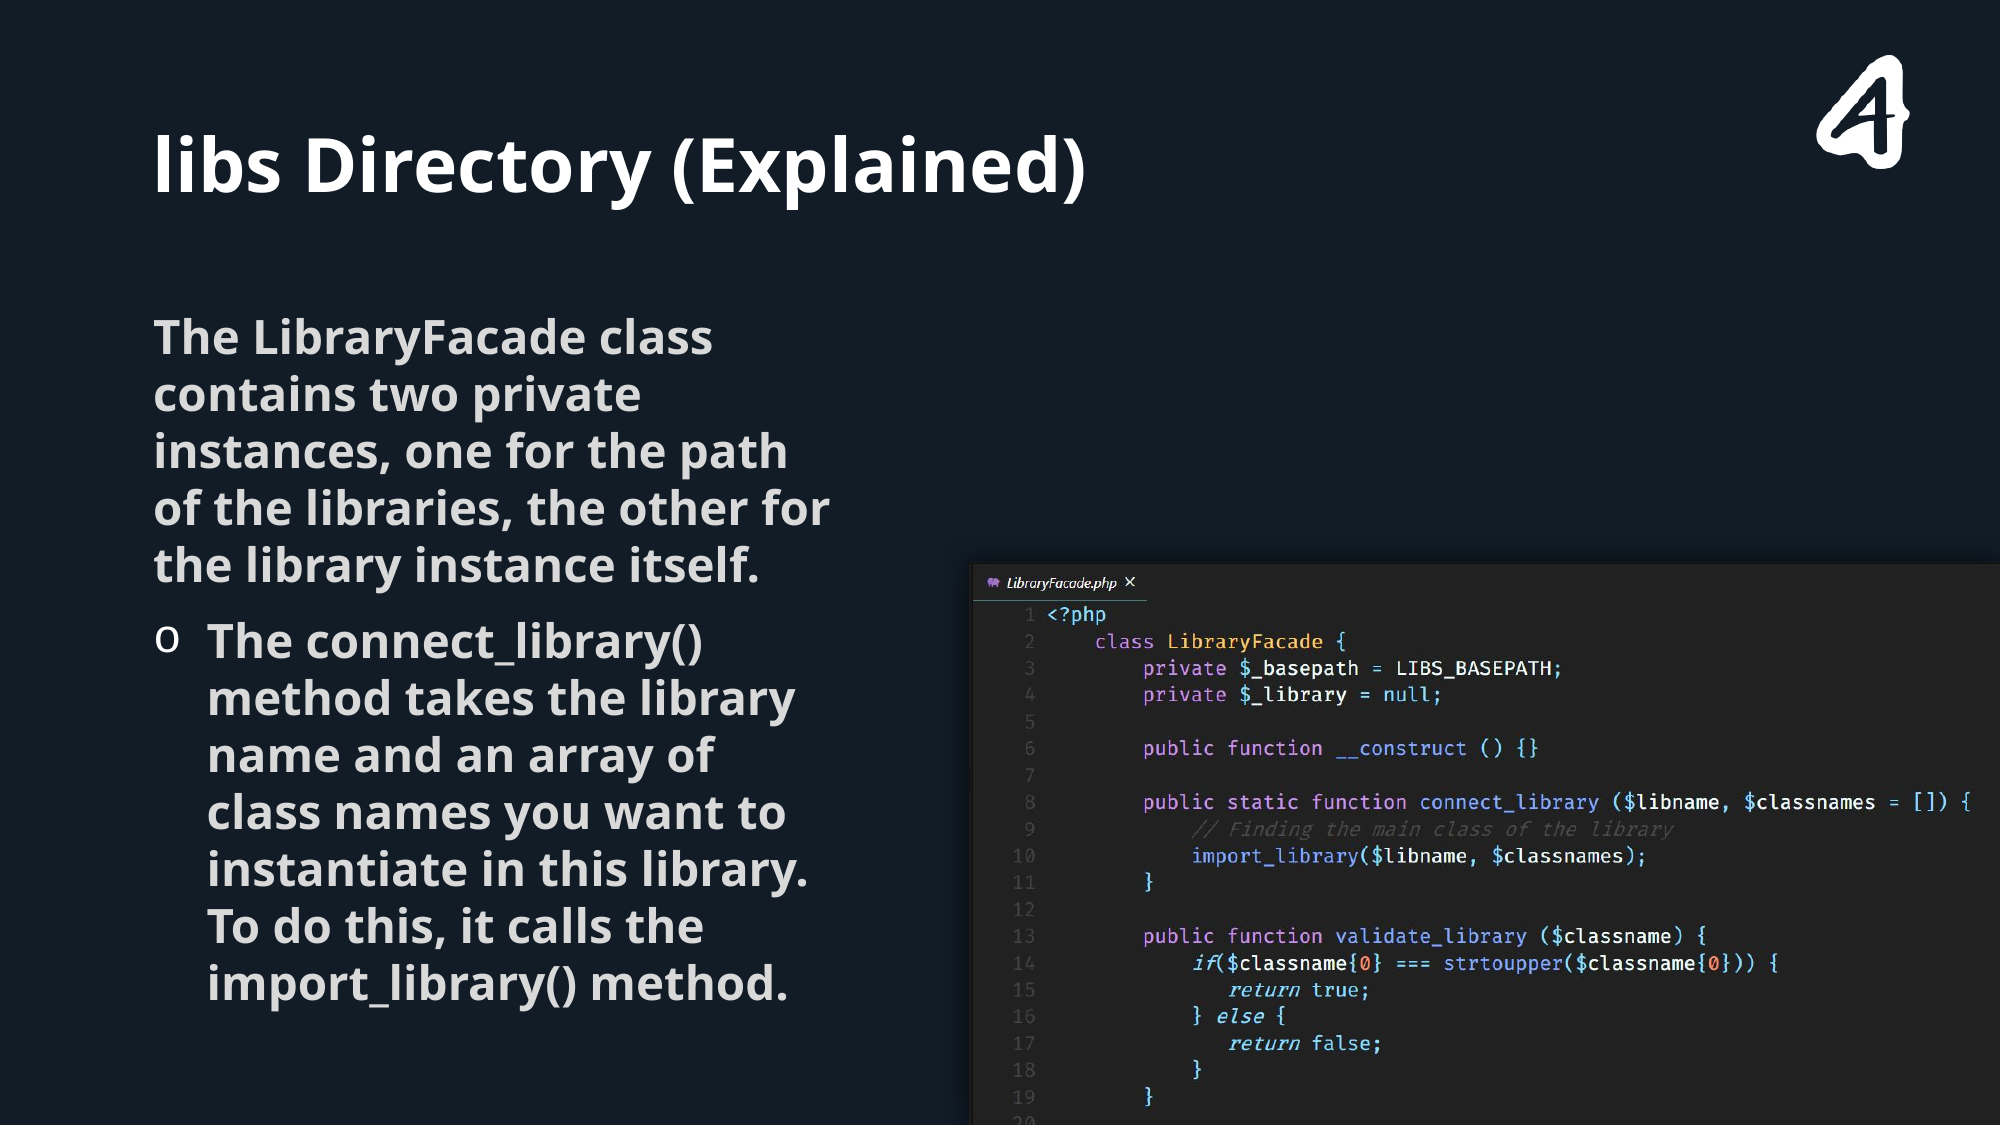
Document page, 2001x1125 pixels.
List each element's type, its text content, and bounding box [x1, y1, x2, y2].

title libs Directory (Explained) [137, 59, 1863, 278]
list The LibraryFacade class contains two private instances, one for the path of the libraries, the other for the library instance itself. The connect_library() method takes the library name and an array of class names you want to instantiate in this library. To do this, it calls the import_library() method. [137, 299, 848, 1066]
picture [1805, 55, 1920, 169]
picture [969, 562, 2000, 1125]
